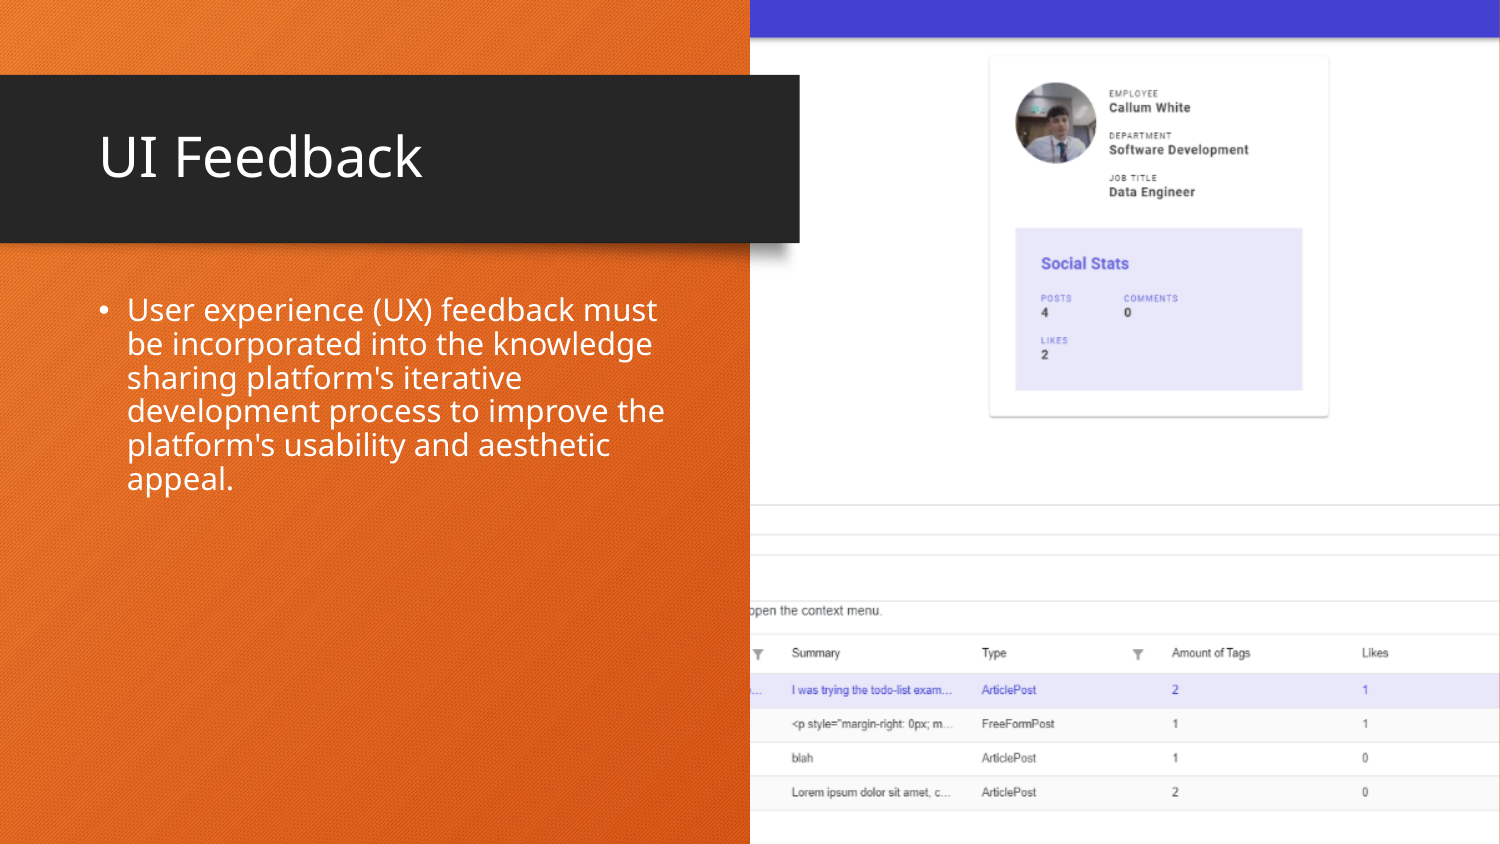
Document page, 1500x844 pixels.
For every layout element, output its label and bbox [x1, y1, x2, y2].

picture [0, 0, 1500, 844]
text_box [0, 0, 749, 242]
text_box [0, 275, 749, 844]
